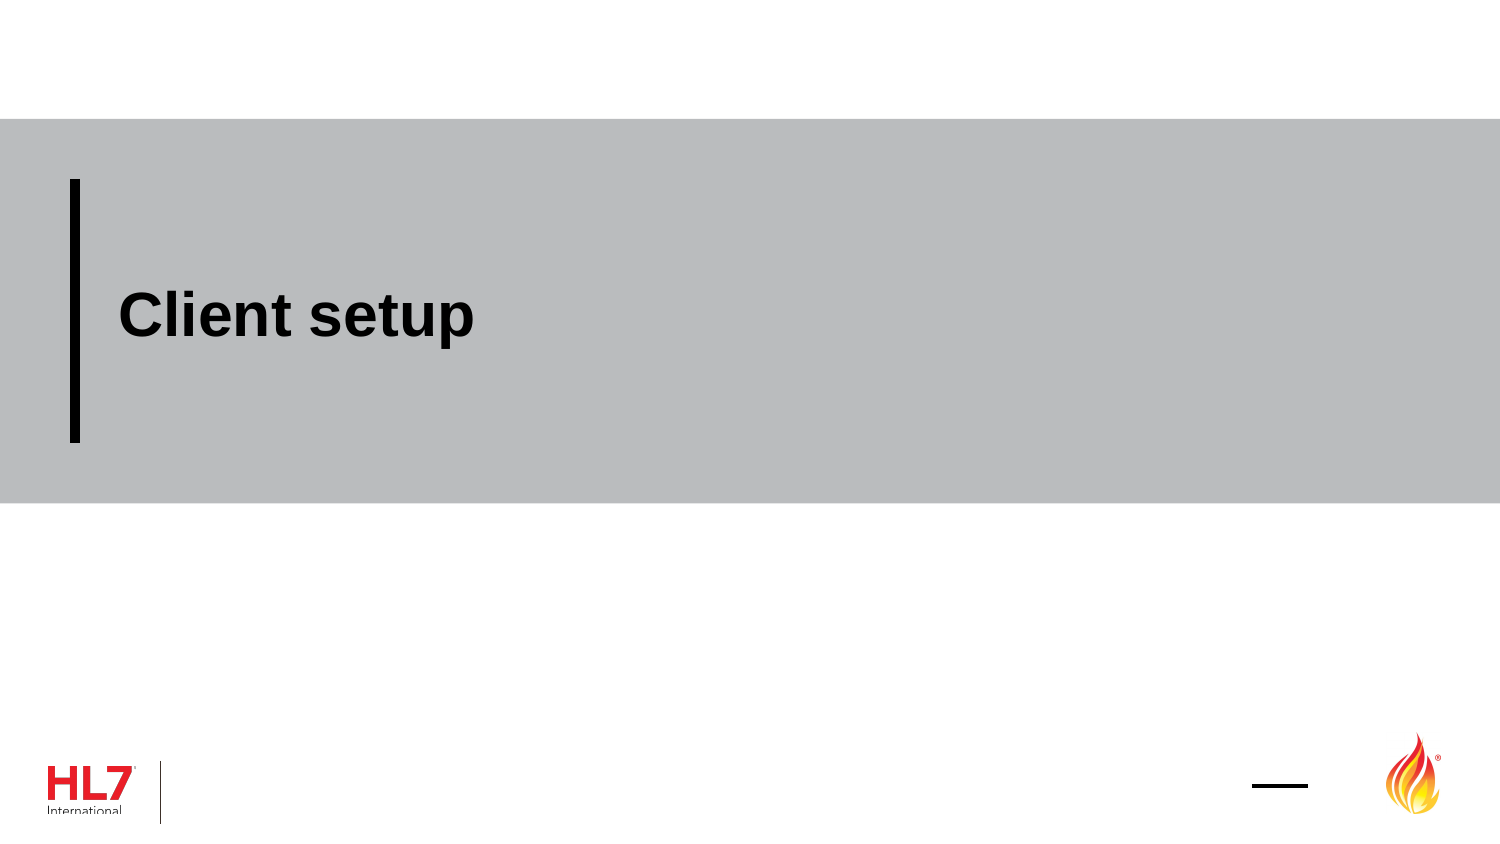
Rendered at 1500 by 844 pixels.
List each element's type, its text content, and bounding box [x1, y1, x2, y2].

picture [48, 766, 136, 814]
title Client setup [118, 144, 1441, 478]
picture [1386, 732, 1441, 814]
